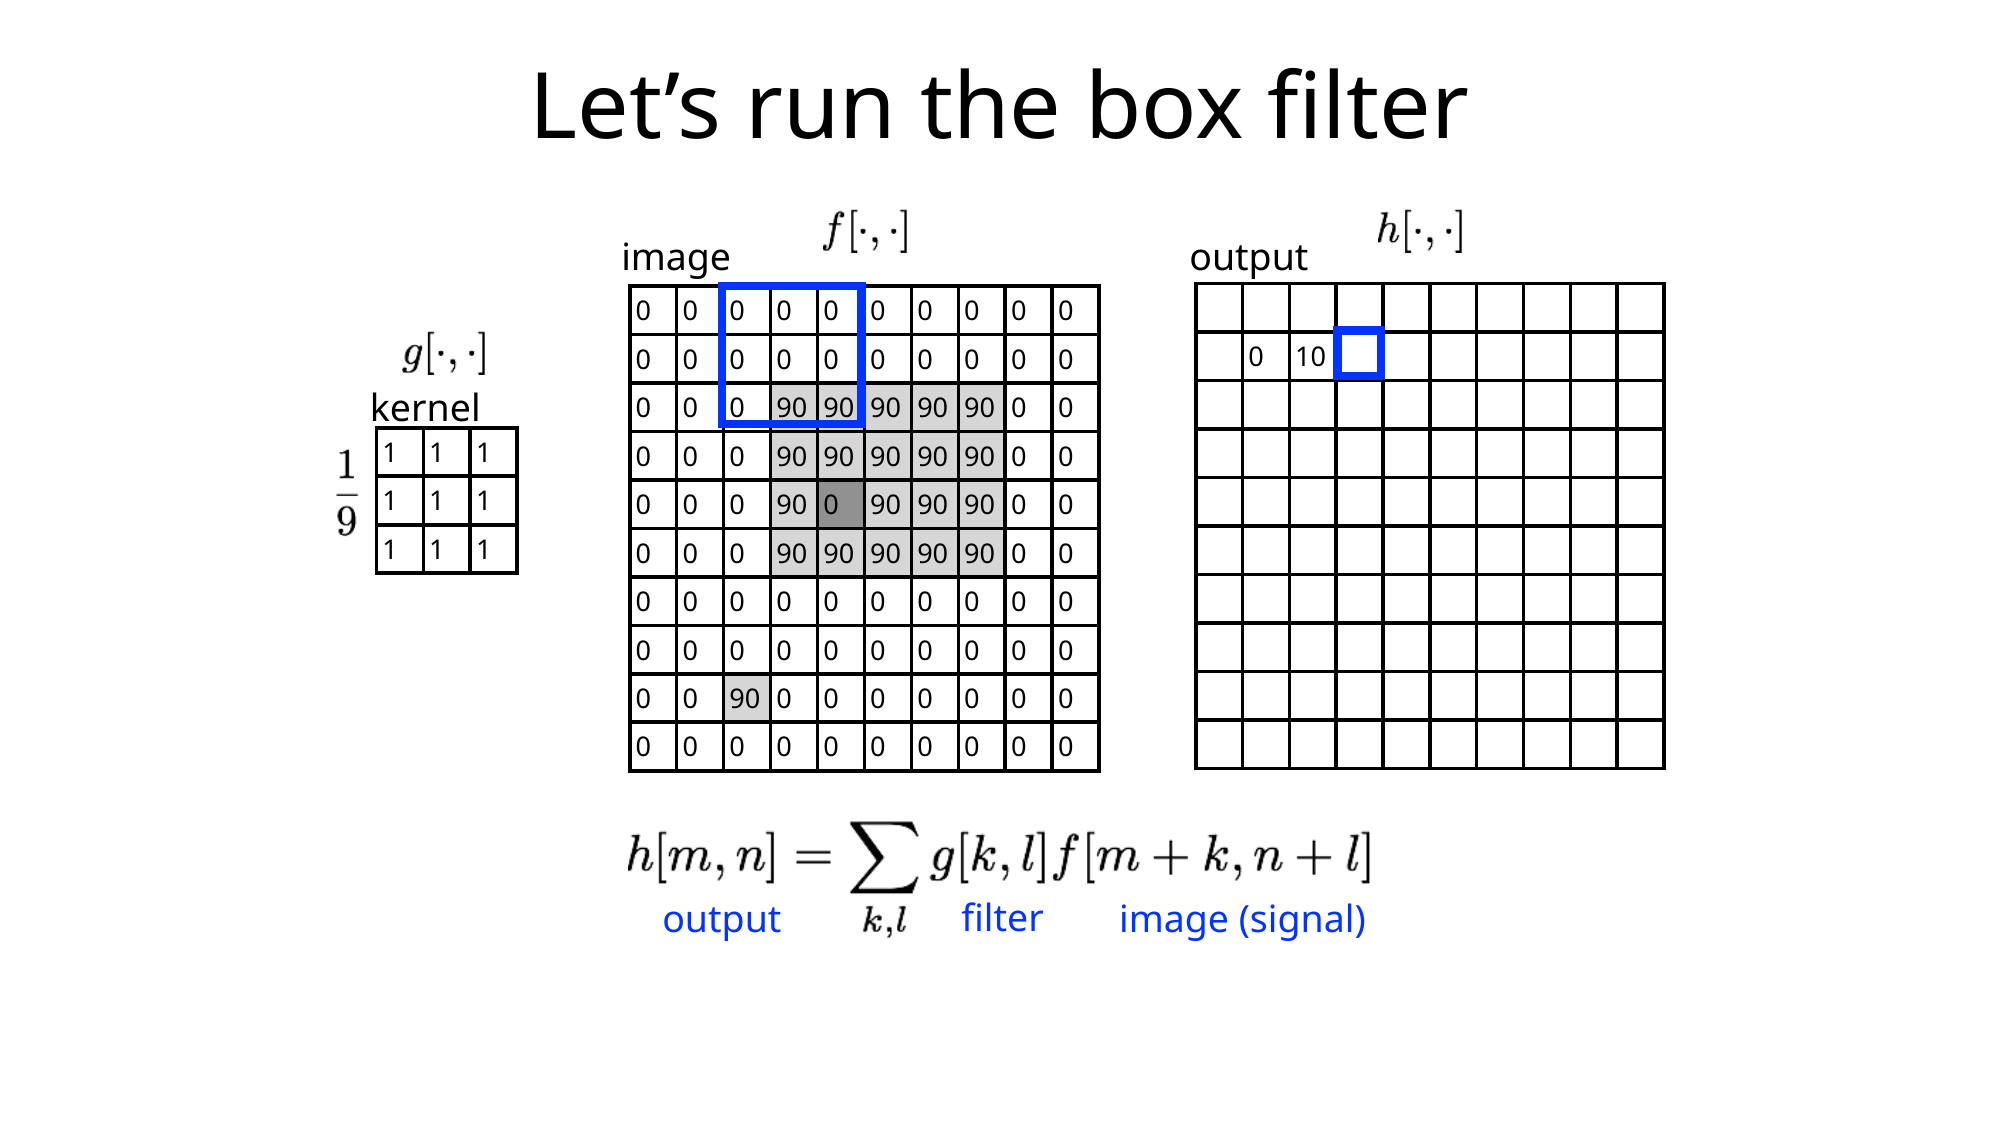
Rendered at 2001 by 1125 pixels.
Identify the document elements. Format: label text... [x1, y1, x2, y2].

table_cell 0 [1007, 676, 1050, 720]
table_cell 0 [819, 724, 863, 769]
table_cell 0 [632, 336, 675, 381]
table_cell [1385, 625, 1428, 670]
table_cell 0 [1007, 433, 1050, 478]
table_cell 0 [819, 482, 863, 527]
table_cell 0 [678, 433, 722, 478]
table_cell [1478, 431, 1522, 476]
table_cell [1525, 673, 1569, 718]
table_cell [1198, 479, 1241, 524]
table_cell 90 [913, 482, 957, 527]
table_cell 0 [725, 425, 769, 430]
table_cell 0 [678, 336, 722, 381]
text_box kernel [369, 383, 481, 429]
table_cell 0 [866, 627, 910, 672]
table_cell 0 [1007, 579, 1050, 624]
table_cell [1572, 334, 1615, 379]
table_cell 0 [632, 676, 675, 720]
table_cell 0 [1244, 334, 1288, 379]
table_cell 0 [725, 724, 769, 769]
picture [314, 445, 361, 550]
table_header 0 [678, 288, 722, 333]
table_cell 90 [960, 433, 1003, 478]
table_cell [1478, 673, 1522, 718]
table_cell [1432, 334, 1475, 379]
table_cell [1291, 576, 1334, 621]
table_cell 0 [1007, 336, 1050, 381]
table_header [1478, 285, 1522, 330]
table_cell 0 [1054, 336, 1097, 381]
text_box output [1189, 232, 1309, 278]
table_cell 0 [1007, 627, 1050, 672]
title Let’s run the box filter [0, 0, 2000, 218]
table_cell [1432, 382, 1475, 427]
table_header 1 [472, 430, 515, 474]
table_cell 90 [772, 433, 816, 478]
table_cell 0 [913, 579, 957, 624]
table_cell 90 [772, 530, 816, 575]
table_cell 90 [960, 482, 1003, 527]
table_header 0 [866, 288, 910, 333]
table_cell 90 [913, 433, 957, 478]
table_cell 0 [678, 482, 722, 527]
table_cell [1432, 722, 1475, 767]
table_cell [1385, 576, 1428, 621]
table_cell [1572, 382, 1615, 427]
table_header 0 [1054, 288, 1097, 333]
table_cell 0 [1007, 530, 1050, 575]
table_cell 0 [772, 676, 816, 720]
table_cell 0 [1007, 724, 1050, 769]
table_cell [1619, 576, 1662, 621]
table_cell [1291, 673, 1334, 718]
table_cell [1619, 479, 1662, 524]
table_cell [1572, 673, 1615, 718]
table_cell [1338, 576, 1381, 621]
table_cell 1 [378, 478, 422, 523]
table_cell [1244, 431, 1288, 476]
table_cell [1432, 625, 1475, 670]
table_cell 0 [1054, 676, 1097, 720]
table_cell [1525, 479, 1569, 524]
table_cell [1198, 528, 1241, 573]
table_cell [1525, 576, 1569, 621]
table_cell 0 [819, 676, 863, 720]
table_cell [1525, 528, 1569, 573]
table_cell [1244, 382, 1288, 427]
table_cell [1198, 431, 1241, 476]
table_cell 0 [1054, 433, 1097, 478]
table_cell [1385, 528, 1428, 573]
table_cell 0 [960, 724, 1003, 769]
table_cell 1 [472, 527, 515, 571]
table_cell 0 [1054, 627, 1097, 672]
table_cell [1385, 382, 1428, 427]
table_cell [1338, 722, 1381, 767]
table_header [1244, 285, 1288, 330]
table_cell [1572, 625, 1615, 670]
table_cell 90 [960, 530, 1003, 575]
picture [628, 821, 1371, 939]
table_cell [1385, 431, 1428, 476]
table_cell 0 [1007, 385, 1050, 430]
table_cell 0 [913, 336, 957, 381]
table_cell 0 [678, 530, 722, 575]
table_cell 90 [866, 433, 910, 478]
table_cell [1198, 382, 1241, 427]
table_header [1385, 285, 1428, 330]
table_cell [1478, 382, 1522, 427]
table_cell [1291, 382, 1334, 427]
table_cell 0 [632, 385, 675, 430]
table_header 0 [1007, 288, 1050, 333]
table_cell 0 [725, 482, 769, 527]
table_cell 0 [632, 482, 675, 527]
table_header 1 [378, 430, 422, 474]
table_header 0 [632, 288, 675, 333]
text_box [1337, 330, 1381, 377]
table_cell 0 [1054, 482, 1097, 527]
table_cell 1 [425, 527, 468, 571]
table_cell 0 [819, 579, 863, 624]
table_cell [1432, 673, 1475, 718]
table_cell [1572, 528, 1615, 573]
table_cell [1478, 479, 1522, 524]
table_cell [1244, 479, 1288, 524]
table_cell [1244, 528, 1288, 573]
table_cell [1244, 673, 1288, 718]
table_cell 0 [632, 627, 675, 672]
table_cell 90 [819, 530, 863, 575]
table_cell 0 [866, 579, 910, 624]
table_cell 90 [819, 385, 863, 430]
table_cell [1525, 334, 1569, 379]
table_cell 0 [1007, 482, 1050, 527]
table_cell 1 [378, 527, 422, 571]
table_header [1432, 285, 1475, 330]
table_cell [1525, 431, 1569, 476]
table_header 0 [913, 288, 957, 333]
table_cell 0 [678, 385, 722, 430]
table_cell 0 [866, 676, 910, 720]
table_cell 90 [960, 385, 1003, 430]
table_header [1338, 285, 1381, 330]
table_cell [1338, 479, 1381, 524]
table_cell [1432, 431, 1475, 476]
table_cell 0 [678, 579, 722, 624]
table_cell [1198, 673, 1241, 718]
table_cell [1291, 625, 1334, 670]
table_cell [1291, 431, 1334, 476]
table_cell [1291, 479, 1334, 524]
picture [1378, 209, 1463, 254]
table_cell 0 [725, 530, 769, 575]
table_cell 0 [678, 627, 722, 672]
table_header 0 [960, 288, 1003, 333]
table_cell [1525, 382, 1569, 427]
table_cell 0 [960, 336, 1003, 381]
table_cell [1338, 431, 1381, 476]
table_cell [1572, 576, 1615, 621]
table_cell 0 [913, 676, 957, 720]
table_cell [1619, 528, 1662, 573]
table_cell 0 [1054, 385, 1097, 430]
table_cell [1338, 382, 1381, 427]
table_cell 0 [1054, 530, 1097, 575]
table_cell 0 [866, 724, 910, 769]
table_header [1619, 285, 1662, 330]
table_cell [1478, 334, 1522, 379]
table_cell 0 [960, 627, 1003, 672]
table_cell 0 [725, 579, 769, 624]
table_cell 1 [472, 478, 515, 523]
table_cell [1198, 625, 1241, 670]
table_cell [1338, 625, 1381, 670]
table_cell [1572, 722, 1615, 767]
text_box [722, 285, 862, 425]
table_cell 0 [866, 336, 910, 381]
table_cell [1478, 722, 1522, 767]
table_cell 0 [772, 627, 816, 672]
table_cell [1338, 673, 1381, 718]
table_cell 0 [632, 579, 675, 624]
table_cell [1619, 382, 1662, 427]
table_cell 0 [960, 676, 1003, 720]
table_cell 0 [819, 627, 863, 672]
table_cell 0 [632, 724, 675, 769]
table_cell 10 [1291, 334, 1334, 379]
table_cell 90 [913, 385, 957, 430]
table_cell 0 [772, 724, 816, 769]
table_cell 0 [725, 627, 769, 672]
table_cell [1385, 334, 1428, 379]
table_cell 0 [1054, 579, 1097, 624]
table_cell [1385, 479, 1428, 524]
table_cell [1291, 722, 1334, 767]
table_cell 0 [632, 433, 675, 478]
table_cell [1478, 625, 1522, 670]
table_header 1 [425, 430, 468, 474]
table_header [1198, 285, 1241, 330]
table_cell 0 [725, 433, 769, 478]
table_cell 90 [772, 425, 816, 430]
picture [402, 331, 486, 375]
table_cell 90 [819, 433, 863, 478]
table_header [1291, 285, 1334, 330]
table_cell 90 [866, 385, 910, 430]
table_cell 0 [772, 579, 816, 624]
table_cell [1244, 722, 1288, 767]
table_cell 0 [960, 579, 1003, 624]
table_cell [1385, 722, 1428, 767]
table_cell [1525, 625, 1569, 670]
table_cell [1619, 722, 1662, 767]
table_cell [1619, 334, 1662, 379]
text_box image [621, 232, 732, 278]
table_cell 90 [772, 482, 816, 527]
table_cell 0 [632, 530, 675, 575]
table_cell [1338, 528, 1381, 573]
table_cell [1291, 528, 1334, 573]
table_cell 1 [425, 478, 468, 523]
table_cell [1619, 431, 1662, 476]
table_cell [1619, 625, 1662, 670]
table_cell [1432, 479, 1475, 524]
table_cell [1432, 528, 1475, 573]
table_header [1572, 285, 1615, 330]
table_cell [1198, 576, 1241, 621]
table_cell [1385, 673, 1428, 718]
table_cell 0 [678, 676, 722, 720]
picture [823, 209, 908, 254]
table_cell 0 [913, 724, 957, 769]
table_header [1525, 285, 1569, 330]
table_cell [1198, 334, 1241, 379]
table_cell 90 [725, 676, 769, 720]
table_cell 0 [1054, 724, 1097, 769]
table_cell [1244, 576, 1288, 621]
table_cell [1525, 722, 1569, 767]
table_cell 90 [866, 482, 910, 527]
table_cell [1478, 528, 1522, 573]
table_cell [1244, 625, 1288, 670]
table_cell [1478, 576, 1522, 621]
table_cell 90 [913, 530, 957, 575]
table_cell 0 [913, 627, 957, 672]
table_cell [1572, 431, 1615, 476]
table_cell [1198, 722, 1241, 767]
table_cell 90 [866, 530, 910, 575]
table_cell [1619, 673, 1662, 718]
table_cell [1432, 576, 1475, 621]
table_cell 0 [678, 724, 722, 769]
table_cell [1572, 479, 1615, 524]
